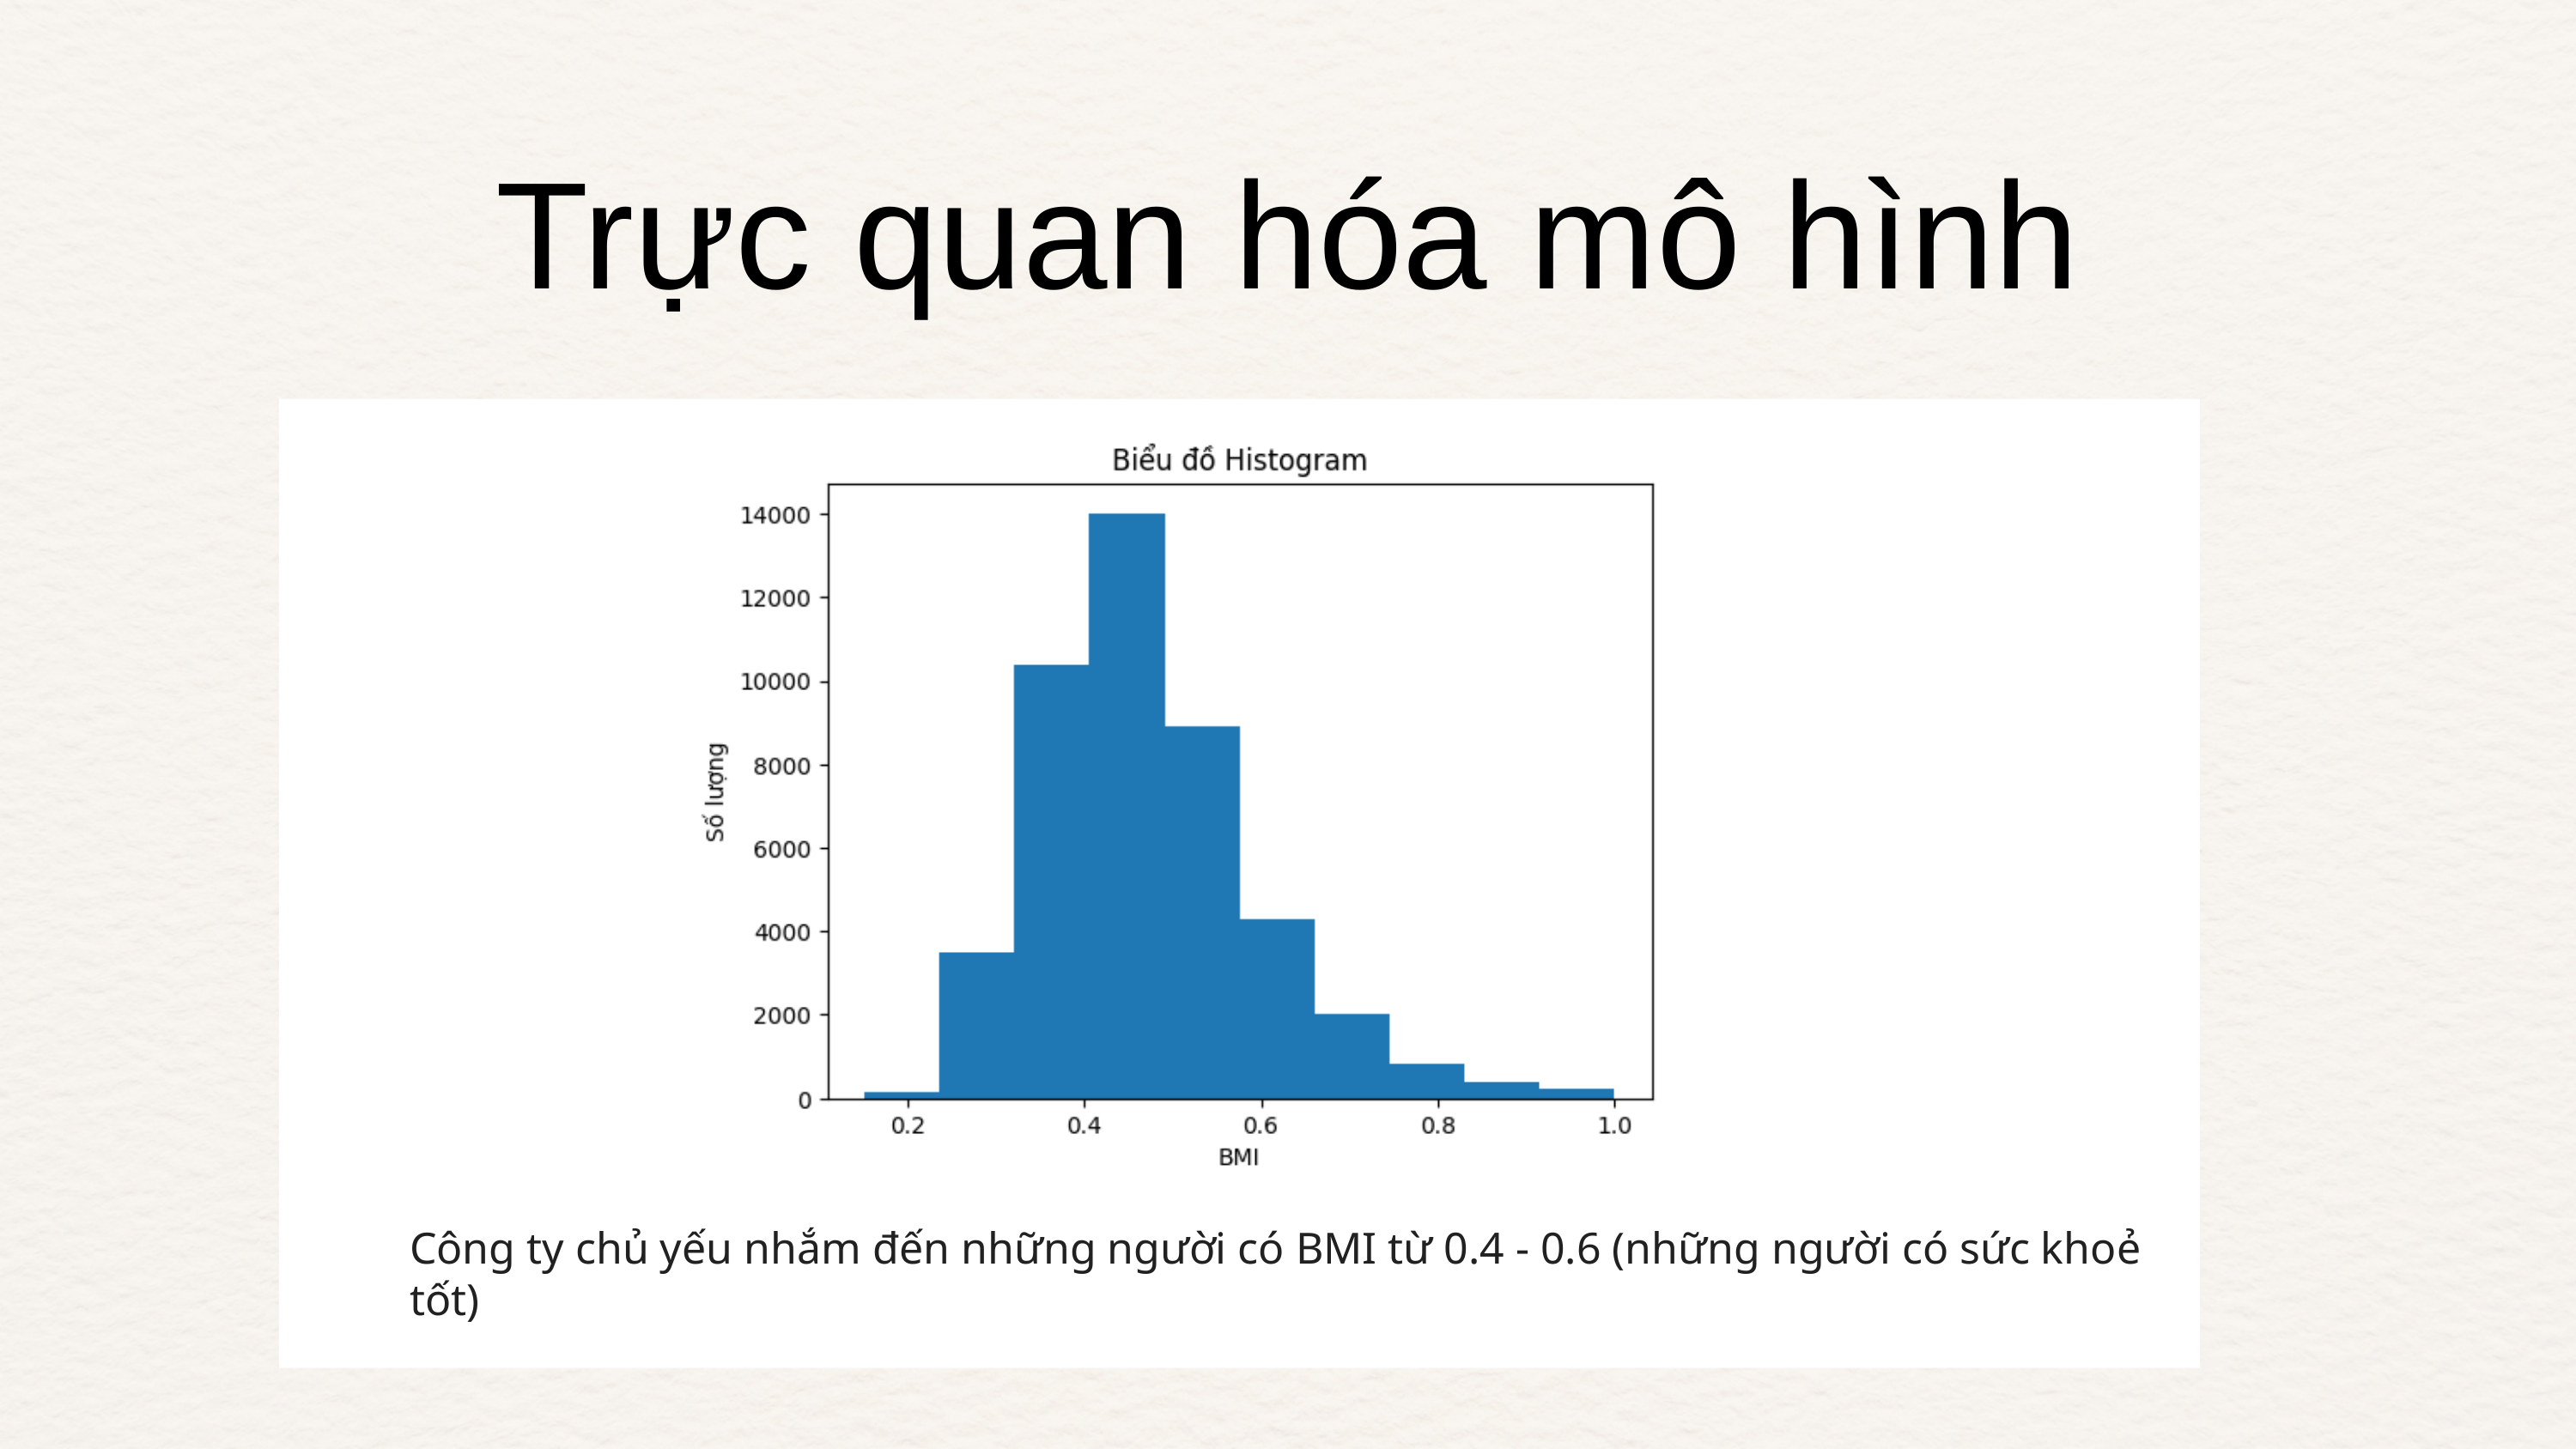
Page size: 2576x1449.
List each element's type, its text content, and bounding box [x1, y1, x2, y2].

picture [686, 427, 1668, 1187]
text_box Công ty chủ yếu nhắm đến những người có BMI từ 0.4 - 0.6 (những người có sức khoẻ tốt) [397, 1215, 2179, 1383]
text_box [0, 0, 2576, 1449]
text_box Trực quan hóa mô hình [144, 167, 2432, 320]
text_box [278, 398, 2200, 1368]
